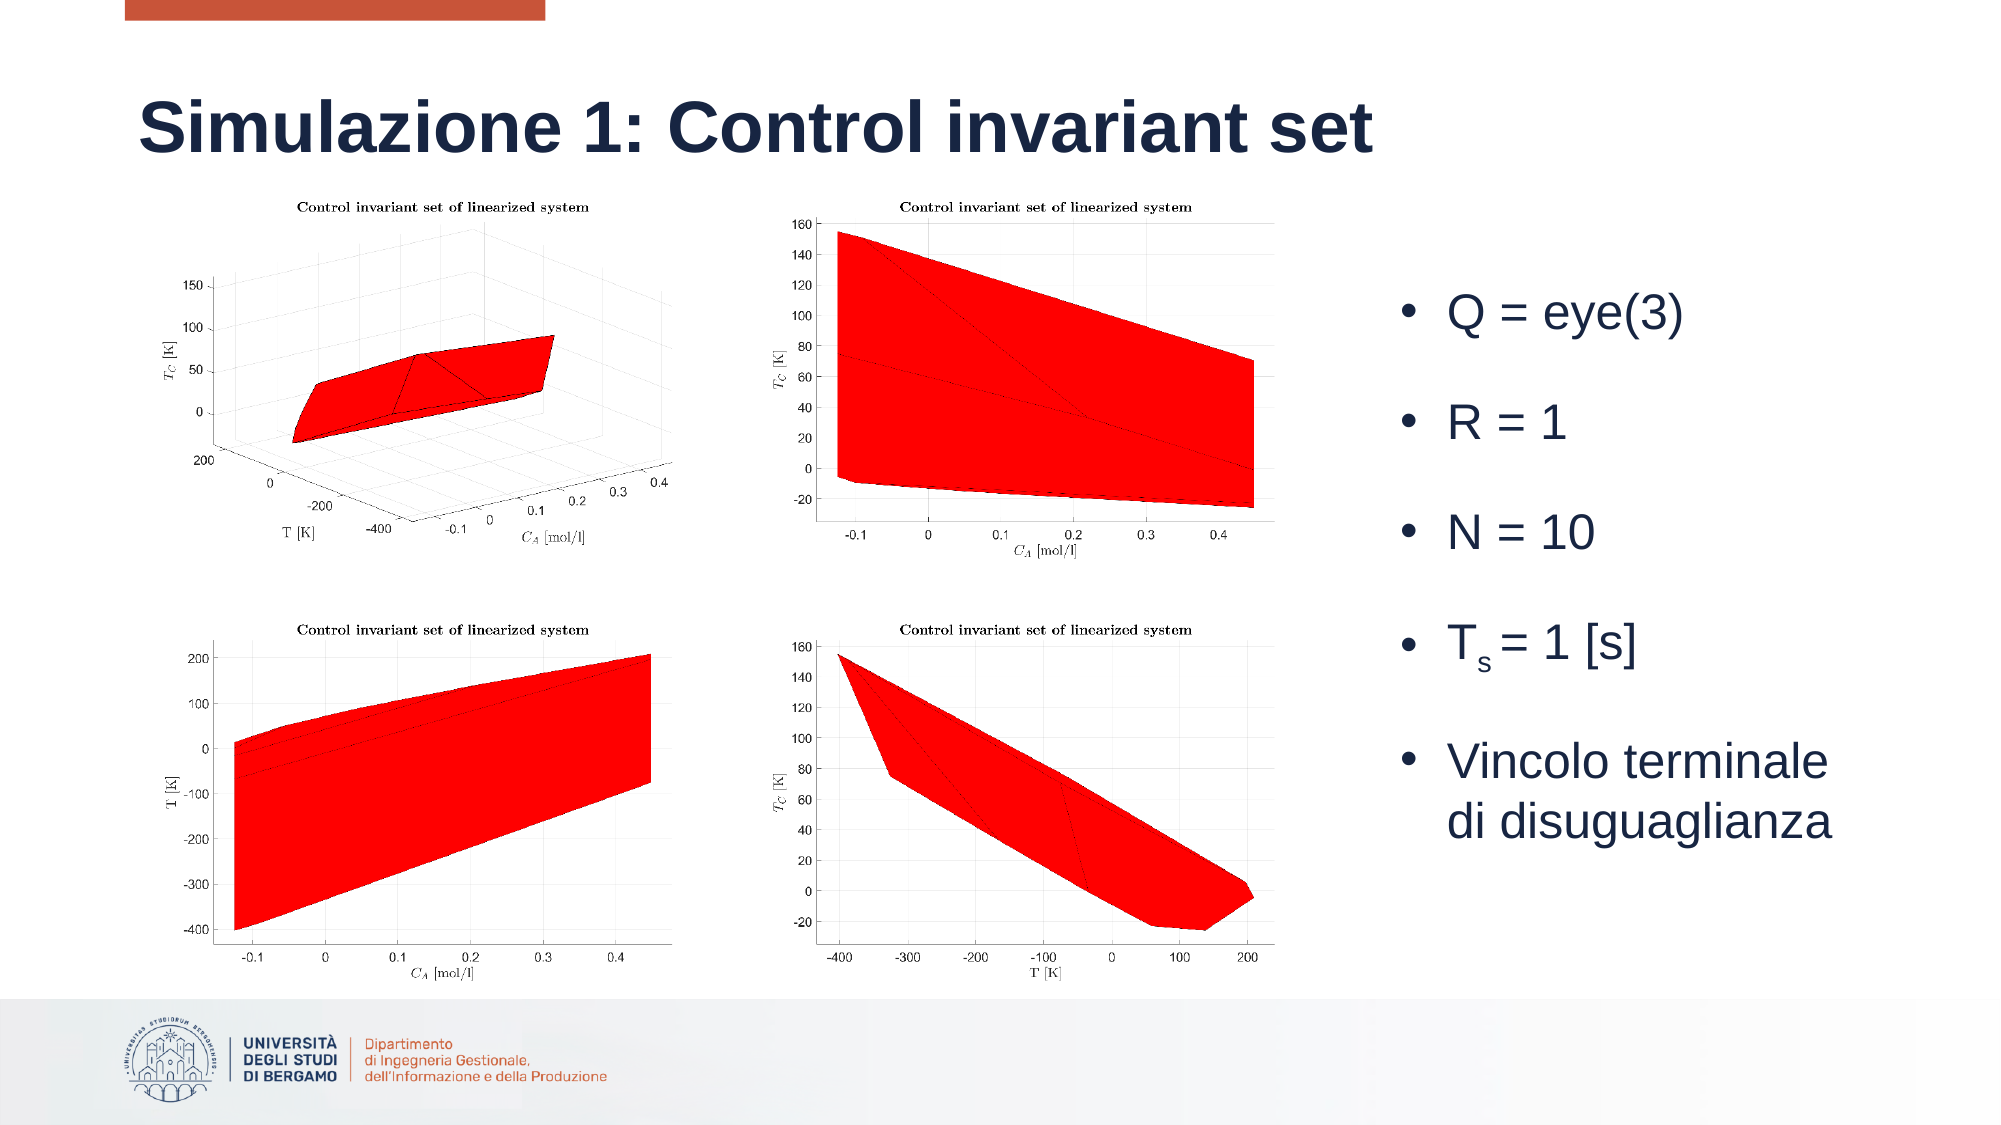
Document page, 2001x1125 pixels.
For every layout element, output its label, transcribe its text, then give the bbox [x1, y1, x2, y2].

title Simulazione 1: Control invariant set [138, 79, 1400, 168]
list Q = eye(3) R = 1 N = 10 Ts = 1 [s] Vincolo terminale di disuguaglianza [1400, 279, 1875, 846]
picture [0, 999, 2000, 1125]
picture [162, 201, 1276, 981]
